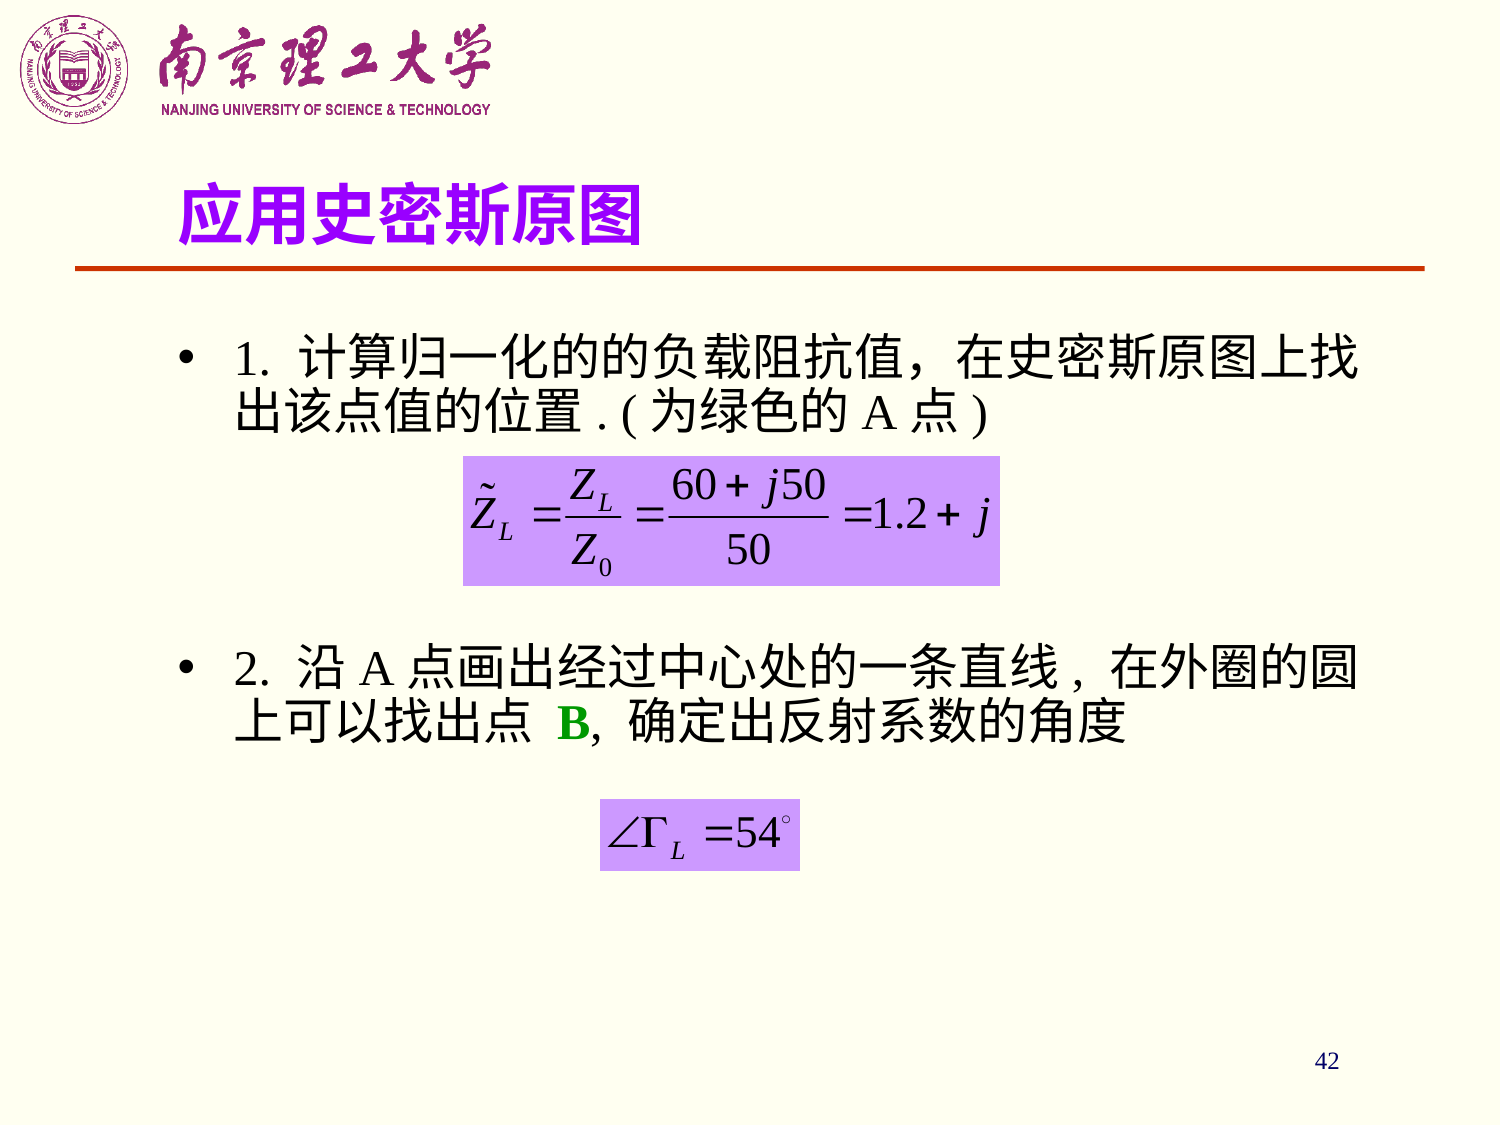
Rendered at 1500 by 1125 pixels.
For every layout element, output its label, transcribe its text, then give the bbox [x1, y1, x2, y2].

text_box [599, 798, 800, 871]
title 应用史密斯原图 [162, 174, 975, 252]
picture [17, 15, 491, 126]
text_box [462, 456, 1000, 586]
text_box 1. 计算归一化的的负载阻抗值，在史密斯原图上找出该点值的位置. (为绿色的A点) 2. 沿A点画出经过中心处的一条直线, 在外圈的圆上可以找出点 B, 确定出反射系数的角度 [162, 324, 1375, 950]
